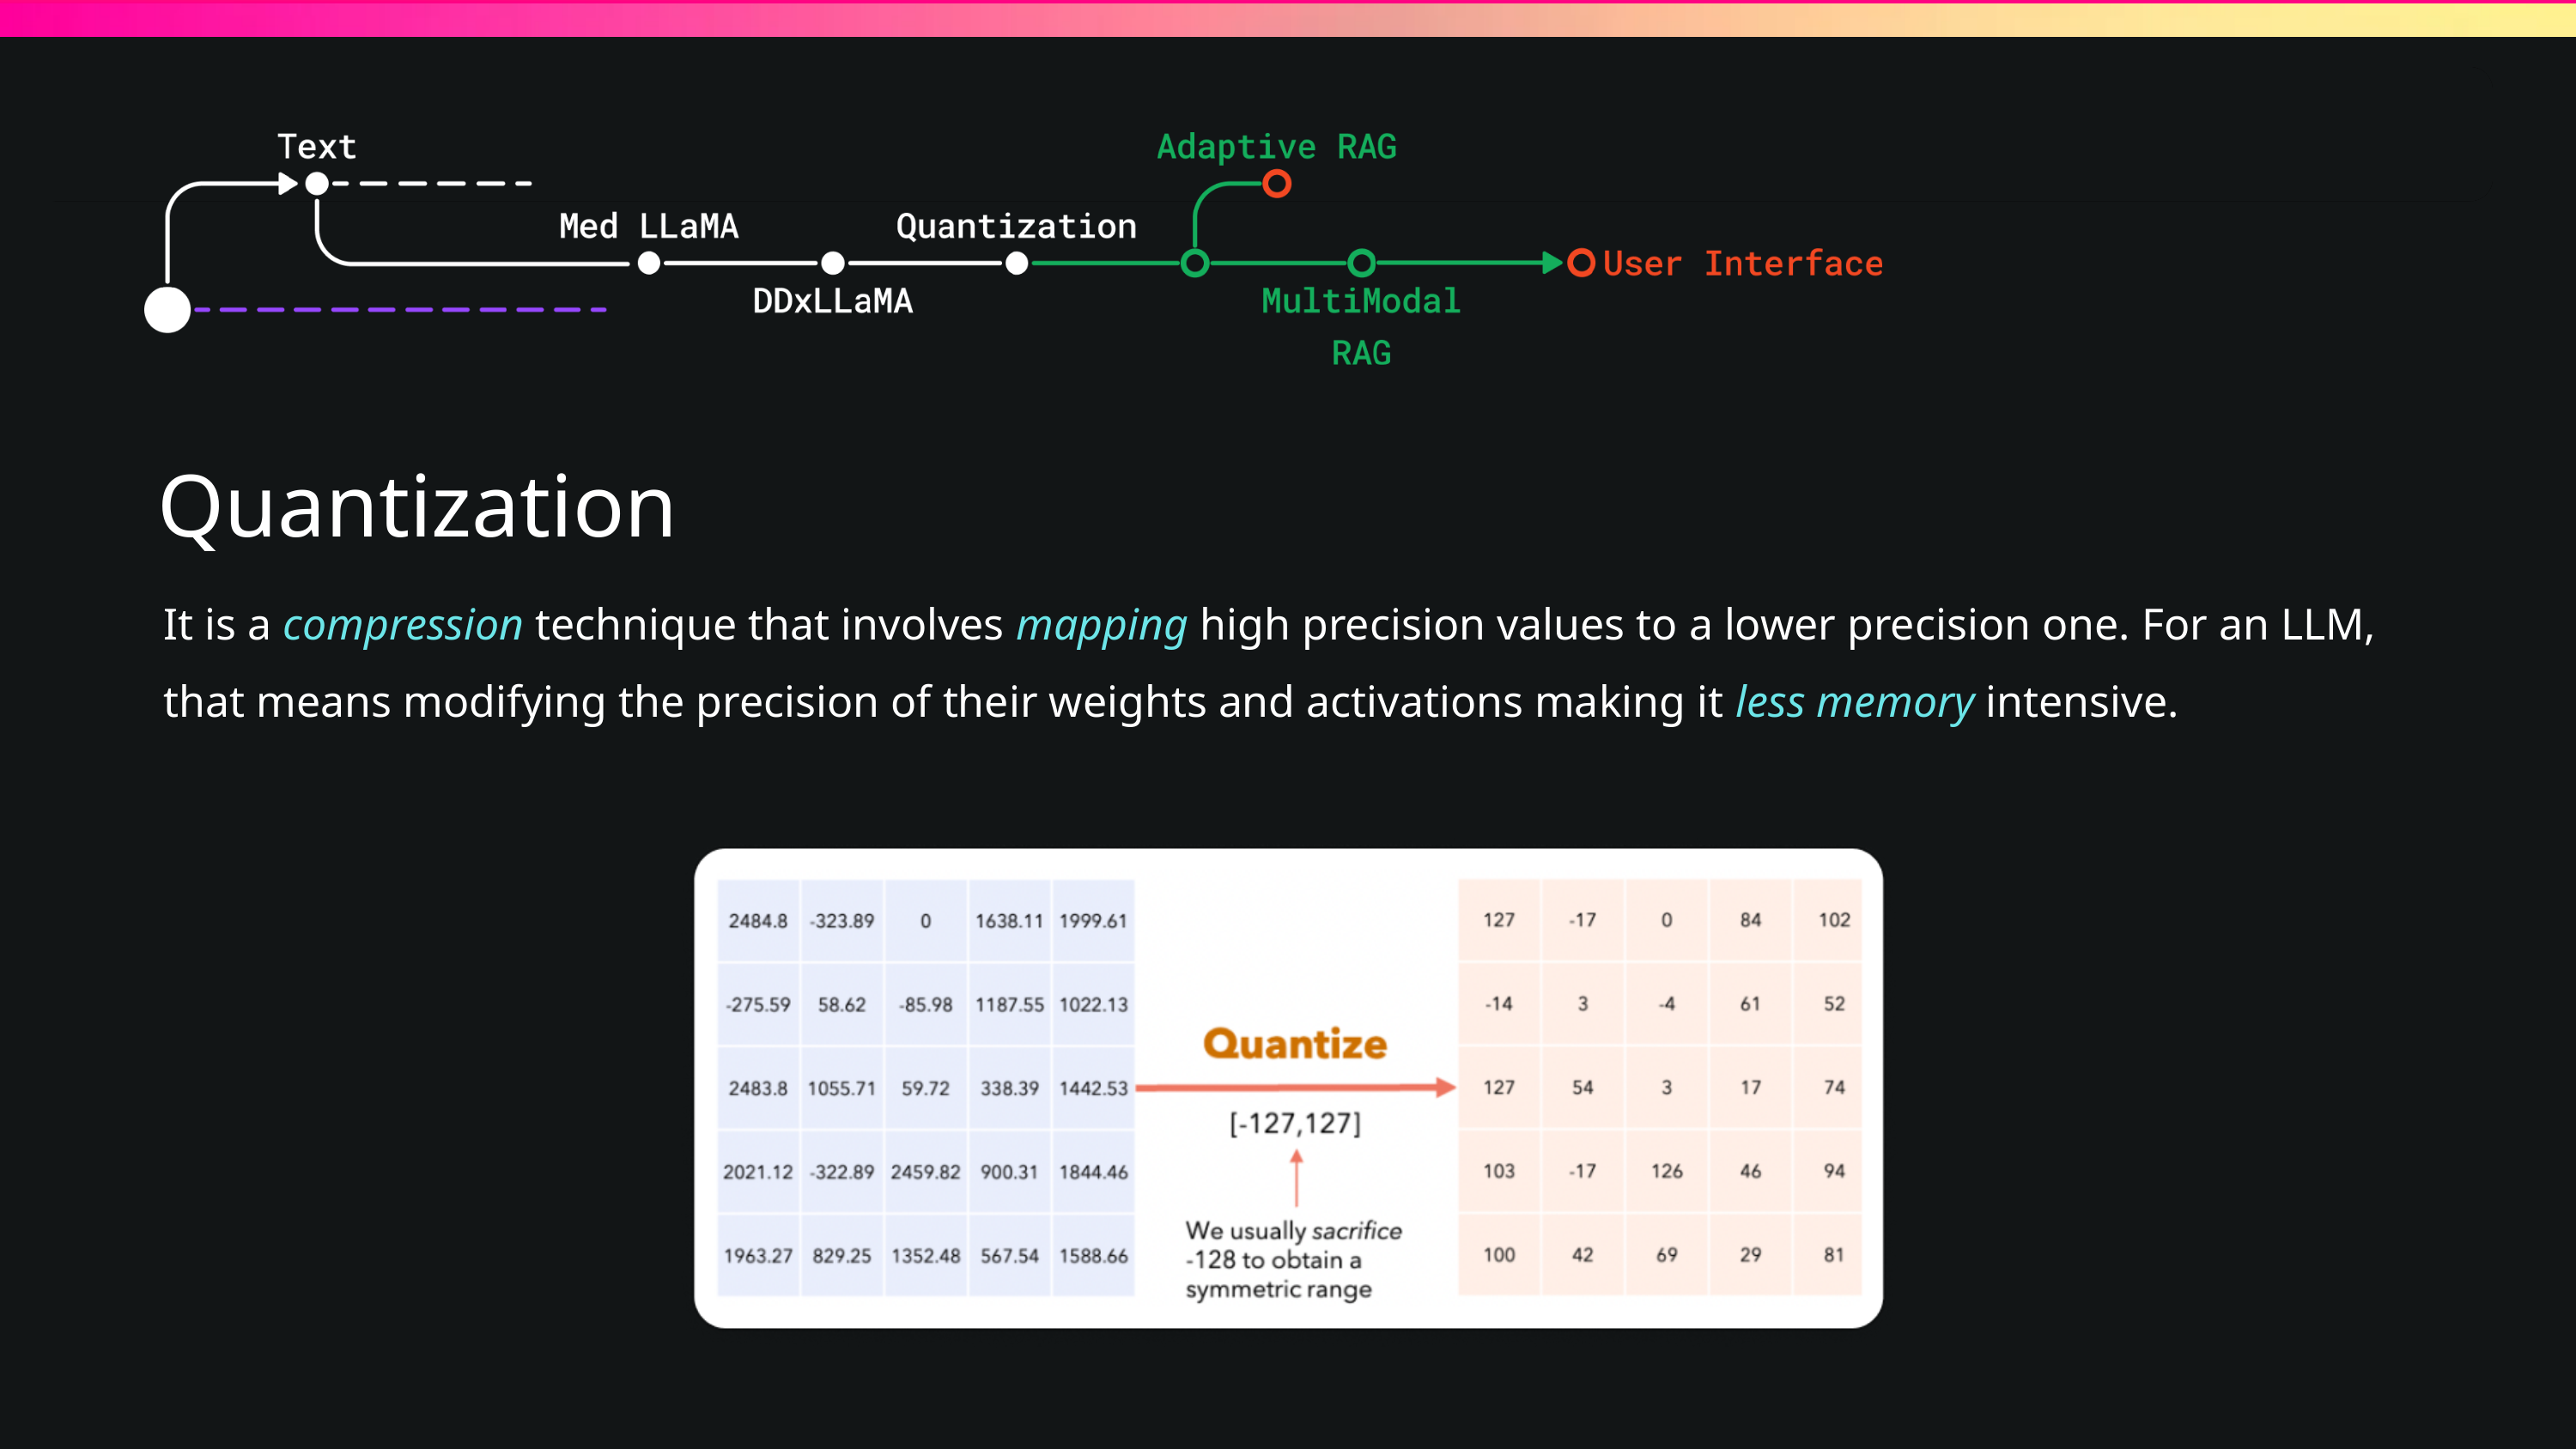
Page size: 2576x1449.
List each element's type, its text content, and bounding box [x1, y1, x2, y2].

text_box [16, 67, 2493, 202]
picture [144, 131, 1882, 365]
picture [676, 837, 1899, 1351]
picture [0, 0, 2576, 3]
text_box [0, 3, 2576, 38]
text_box Quantization [144, 417, 829, 567]
text_box It is a compression technique that involves mapping high precision values to a lower precision one. For an LLM, that means modifying the precision of their weights and activations making it less memory intensive. [150, 558, 2426, 739]
